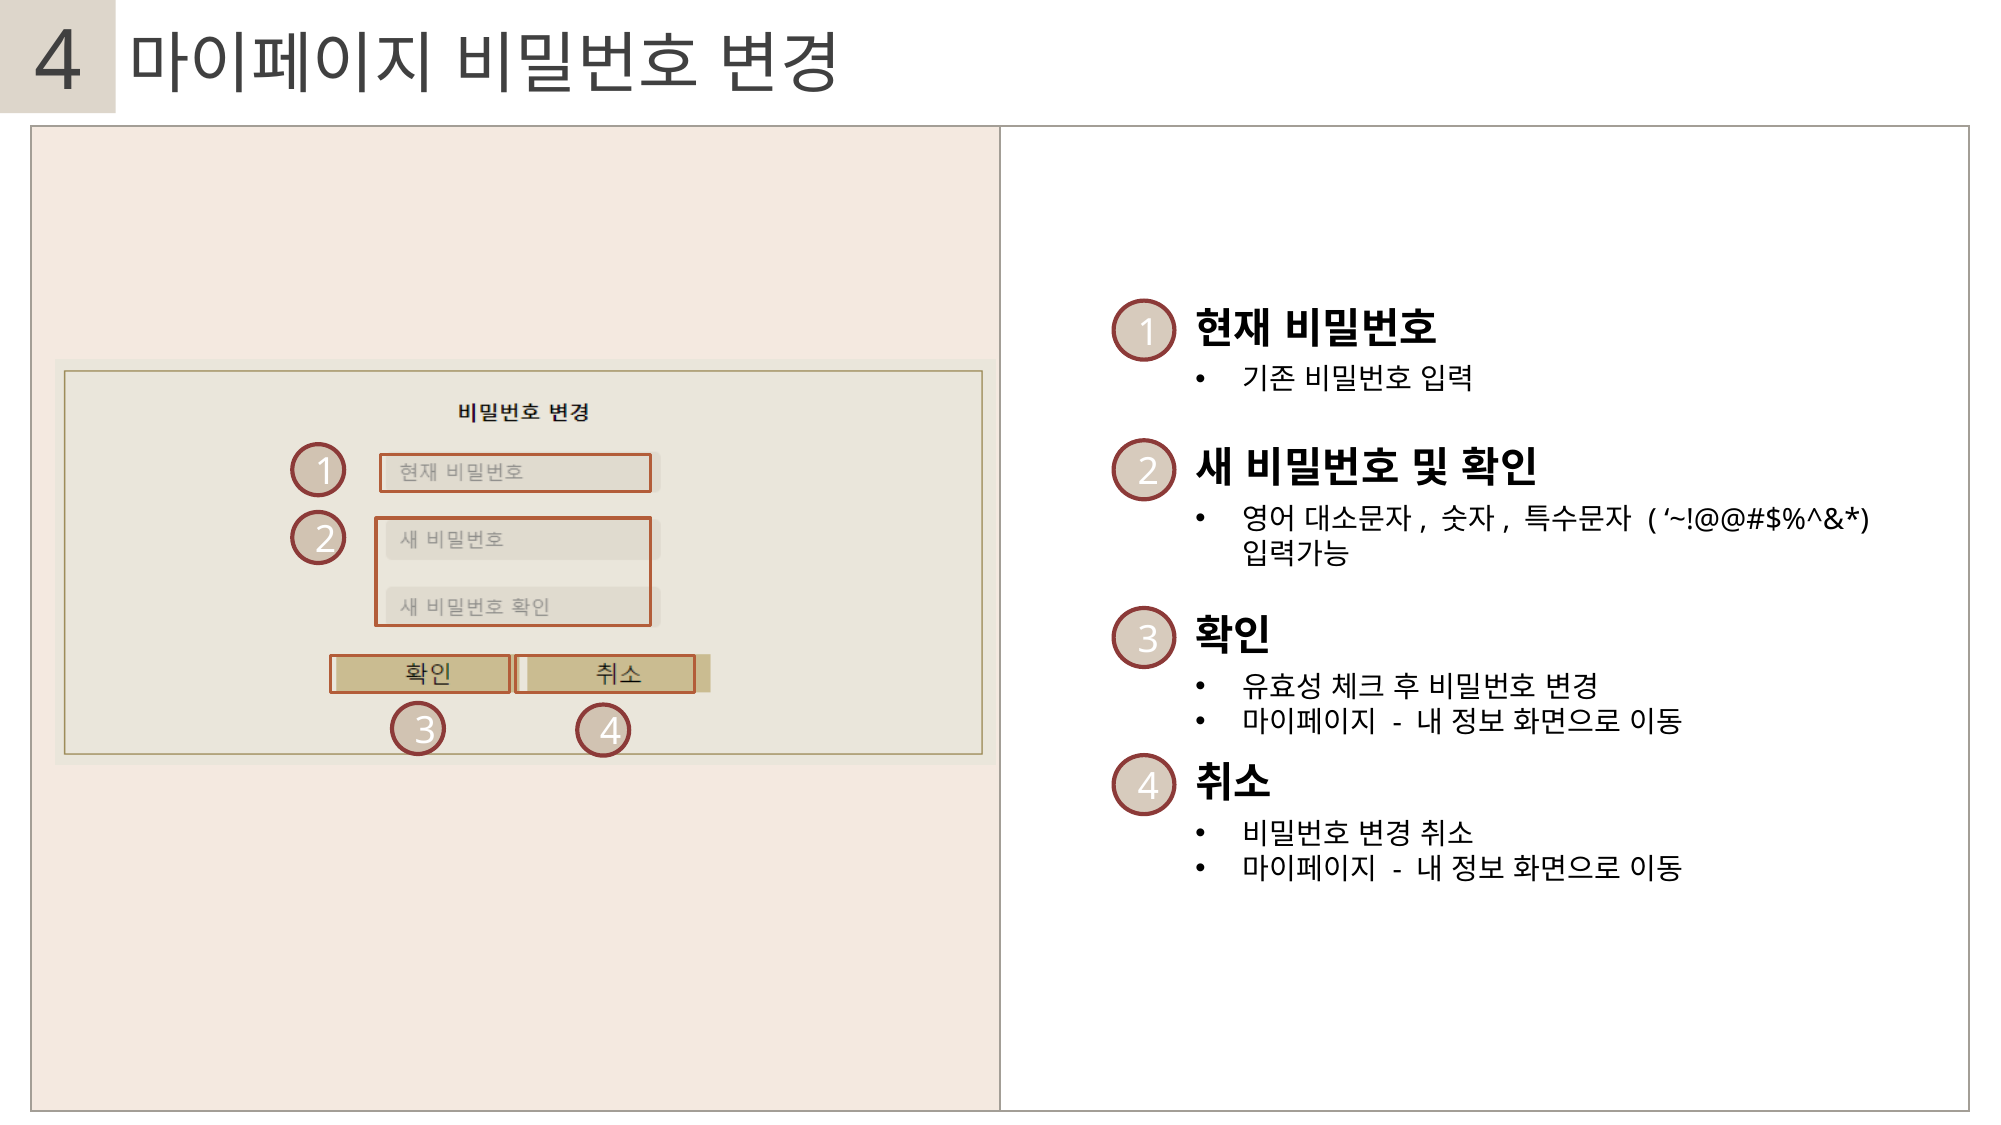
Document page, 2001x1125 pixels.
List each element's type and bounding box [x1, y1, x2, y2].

picture [55, 359, 996, 765]
text_box [0, 0, 2000, 1125]
